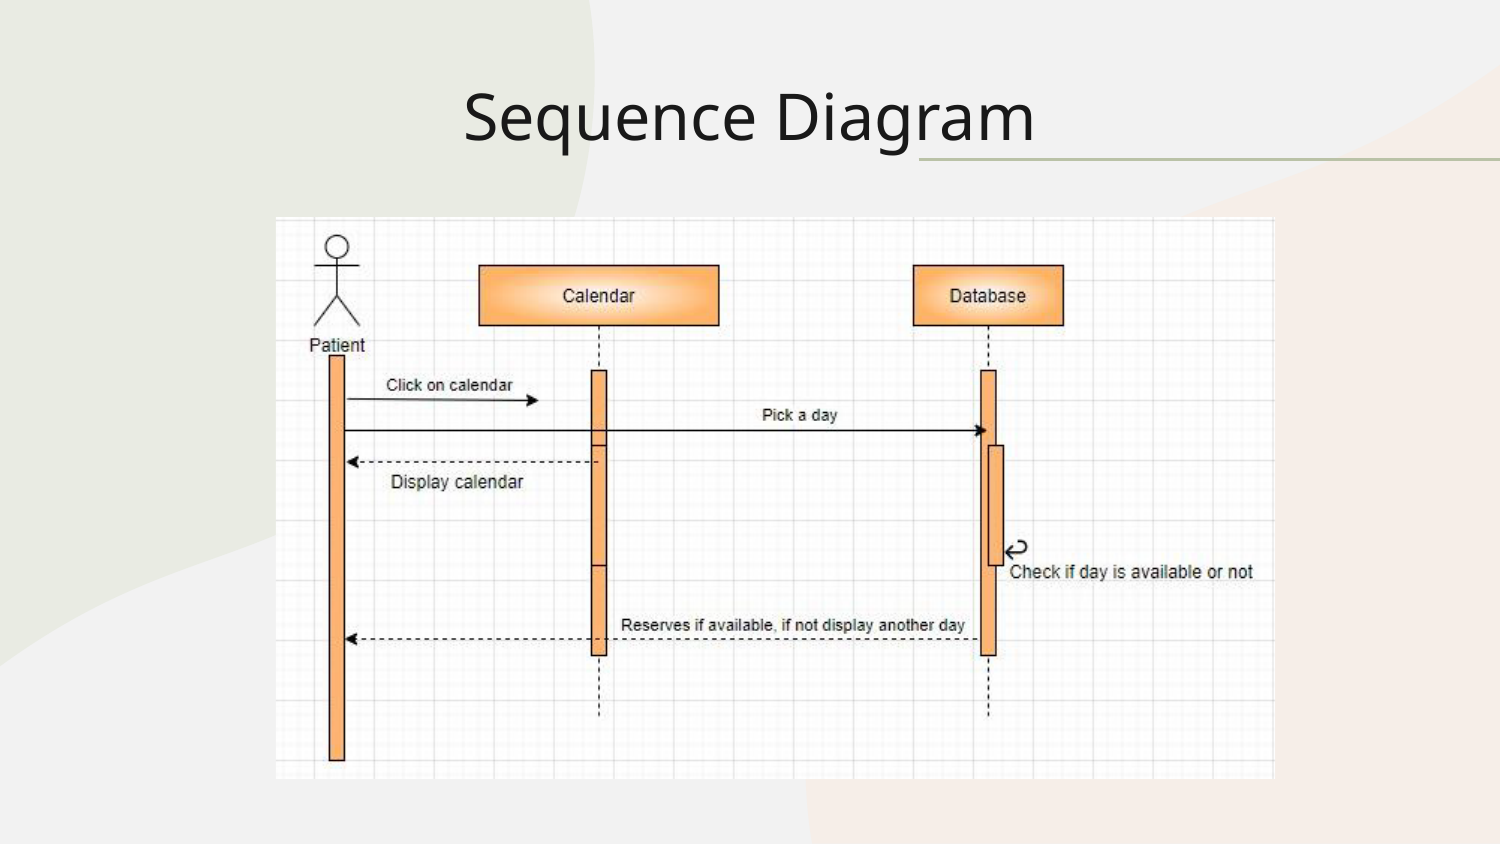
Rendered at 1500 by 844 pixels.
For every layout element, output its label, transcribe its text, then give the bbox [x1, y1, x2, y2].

title Sequence Diagram [116, 88, 1383, 141]
picture [275, 217, 1276, 779]
